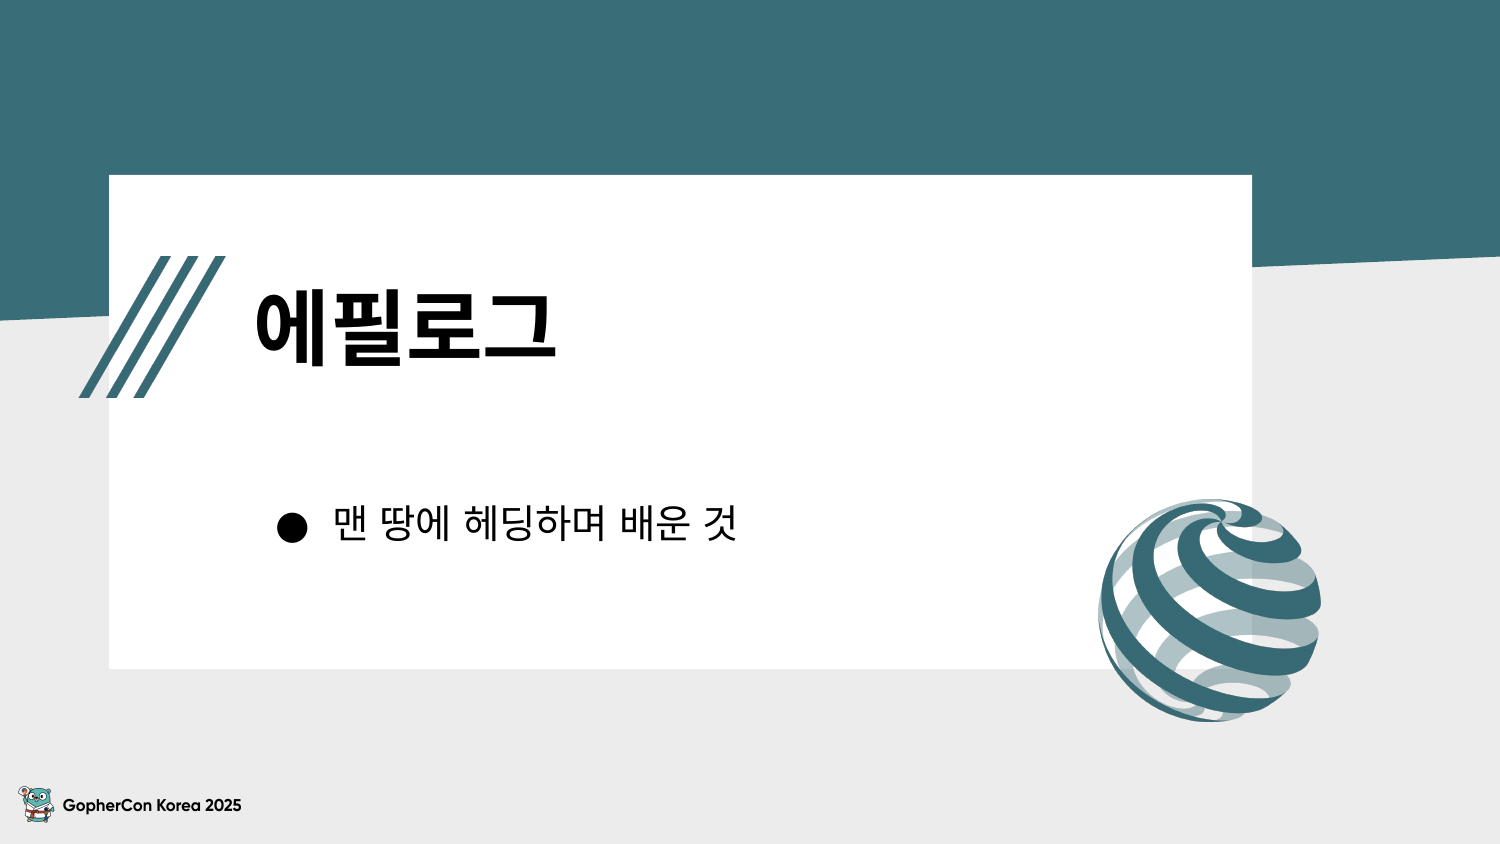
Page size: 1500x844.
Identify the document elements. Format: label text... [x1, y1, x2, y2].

picture [15, 780, 241, 826]
text_box 맨 땅에 헤딩하며 배운 것 [242, 455, 988, 591]
picture [78, 256, 226, 398]
picture [1098, 499, 1321, 722]
title 에필로그 [242, 216, 1231, 436]
